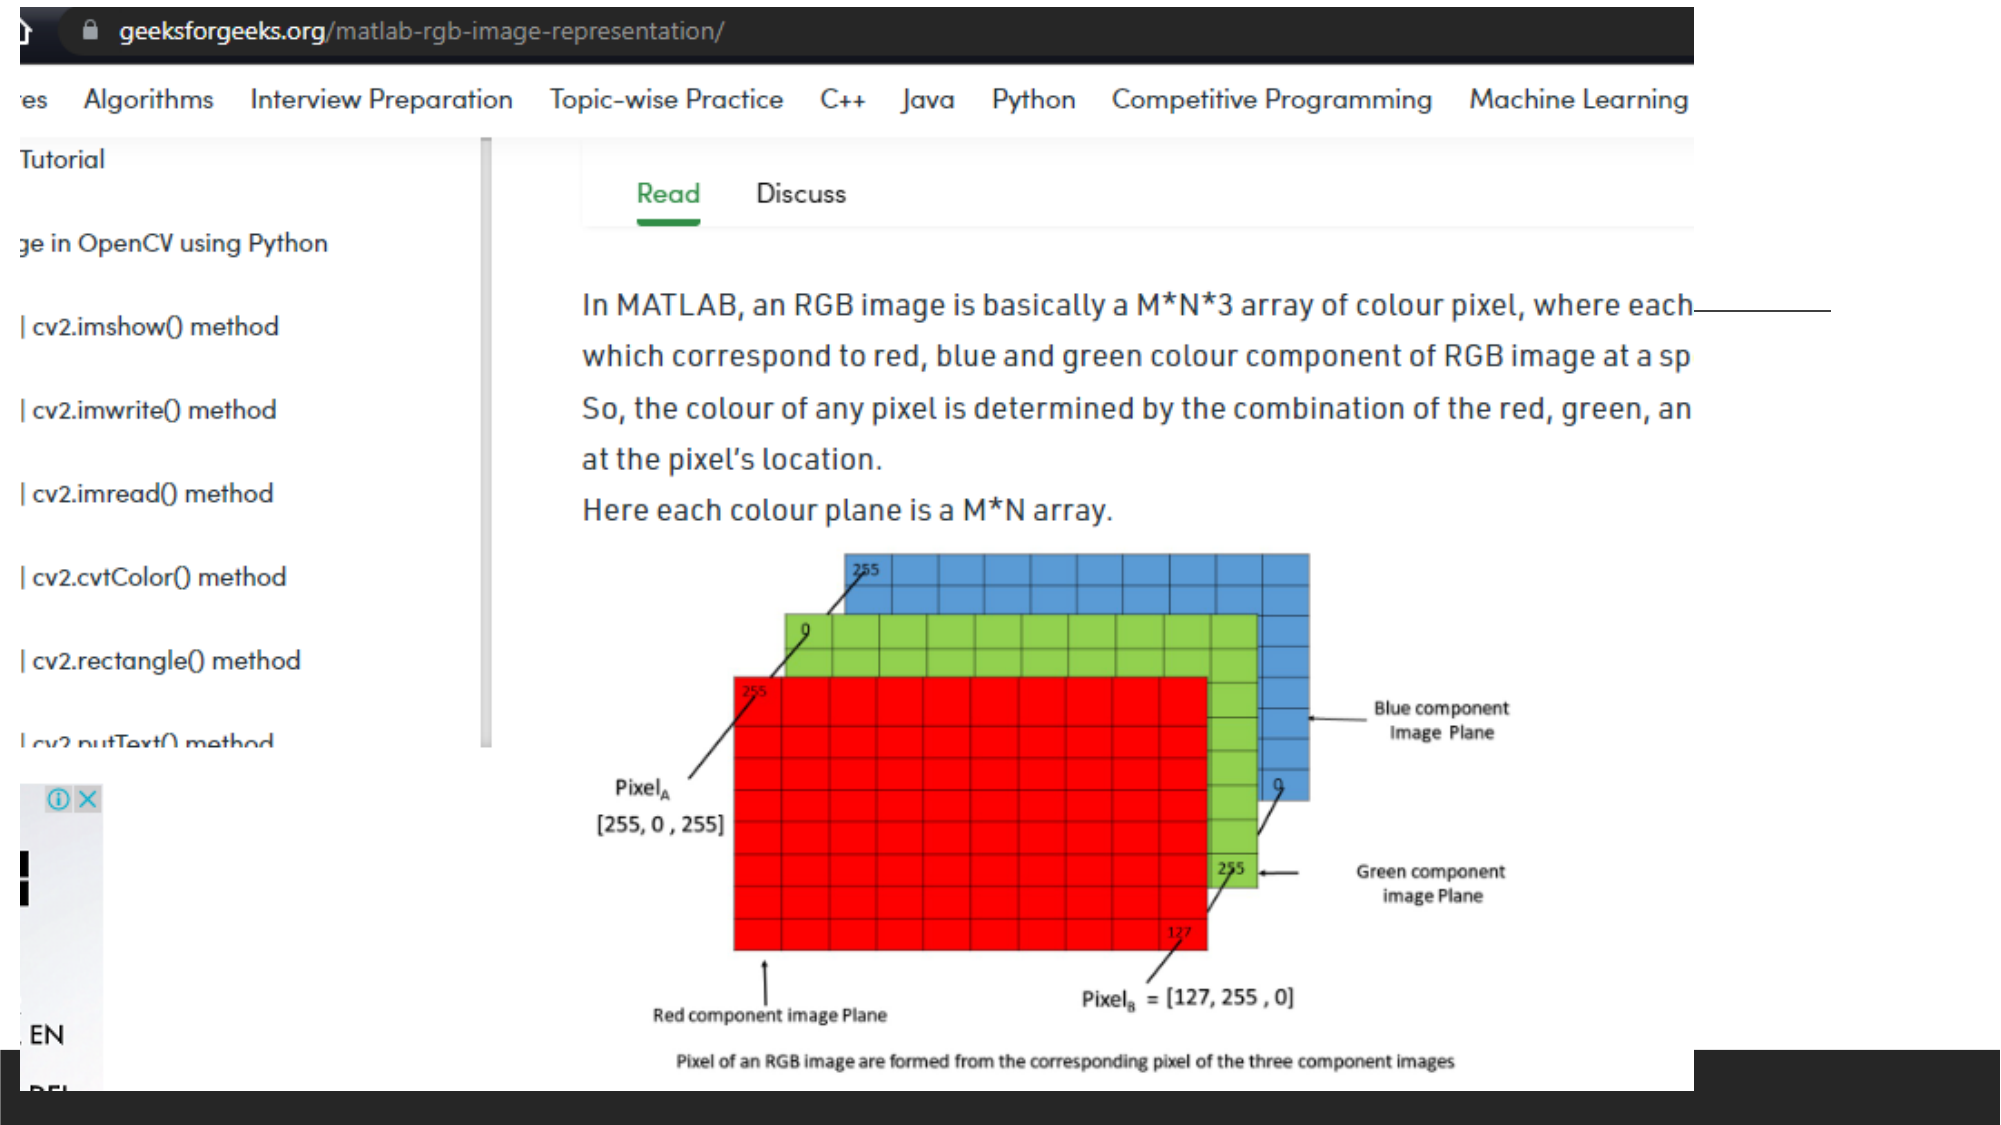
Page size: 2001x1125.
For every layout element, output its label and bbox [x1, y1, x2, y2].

list [20, 6, 1694, 1092]
